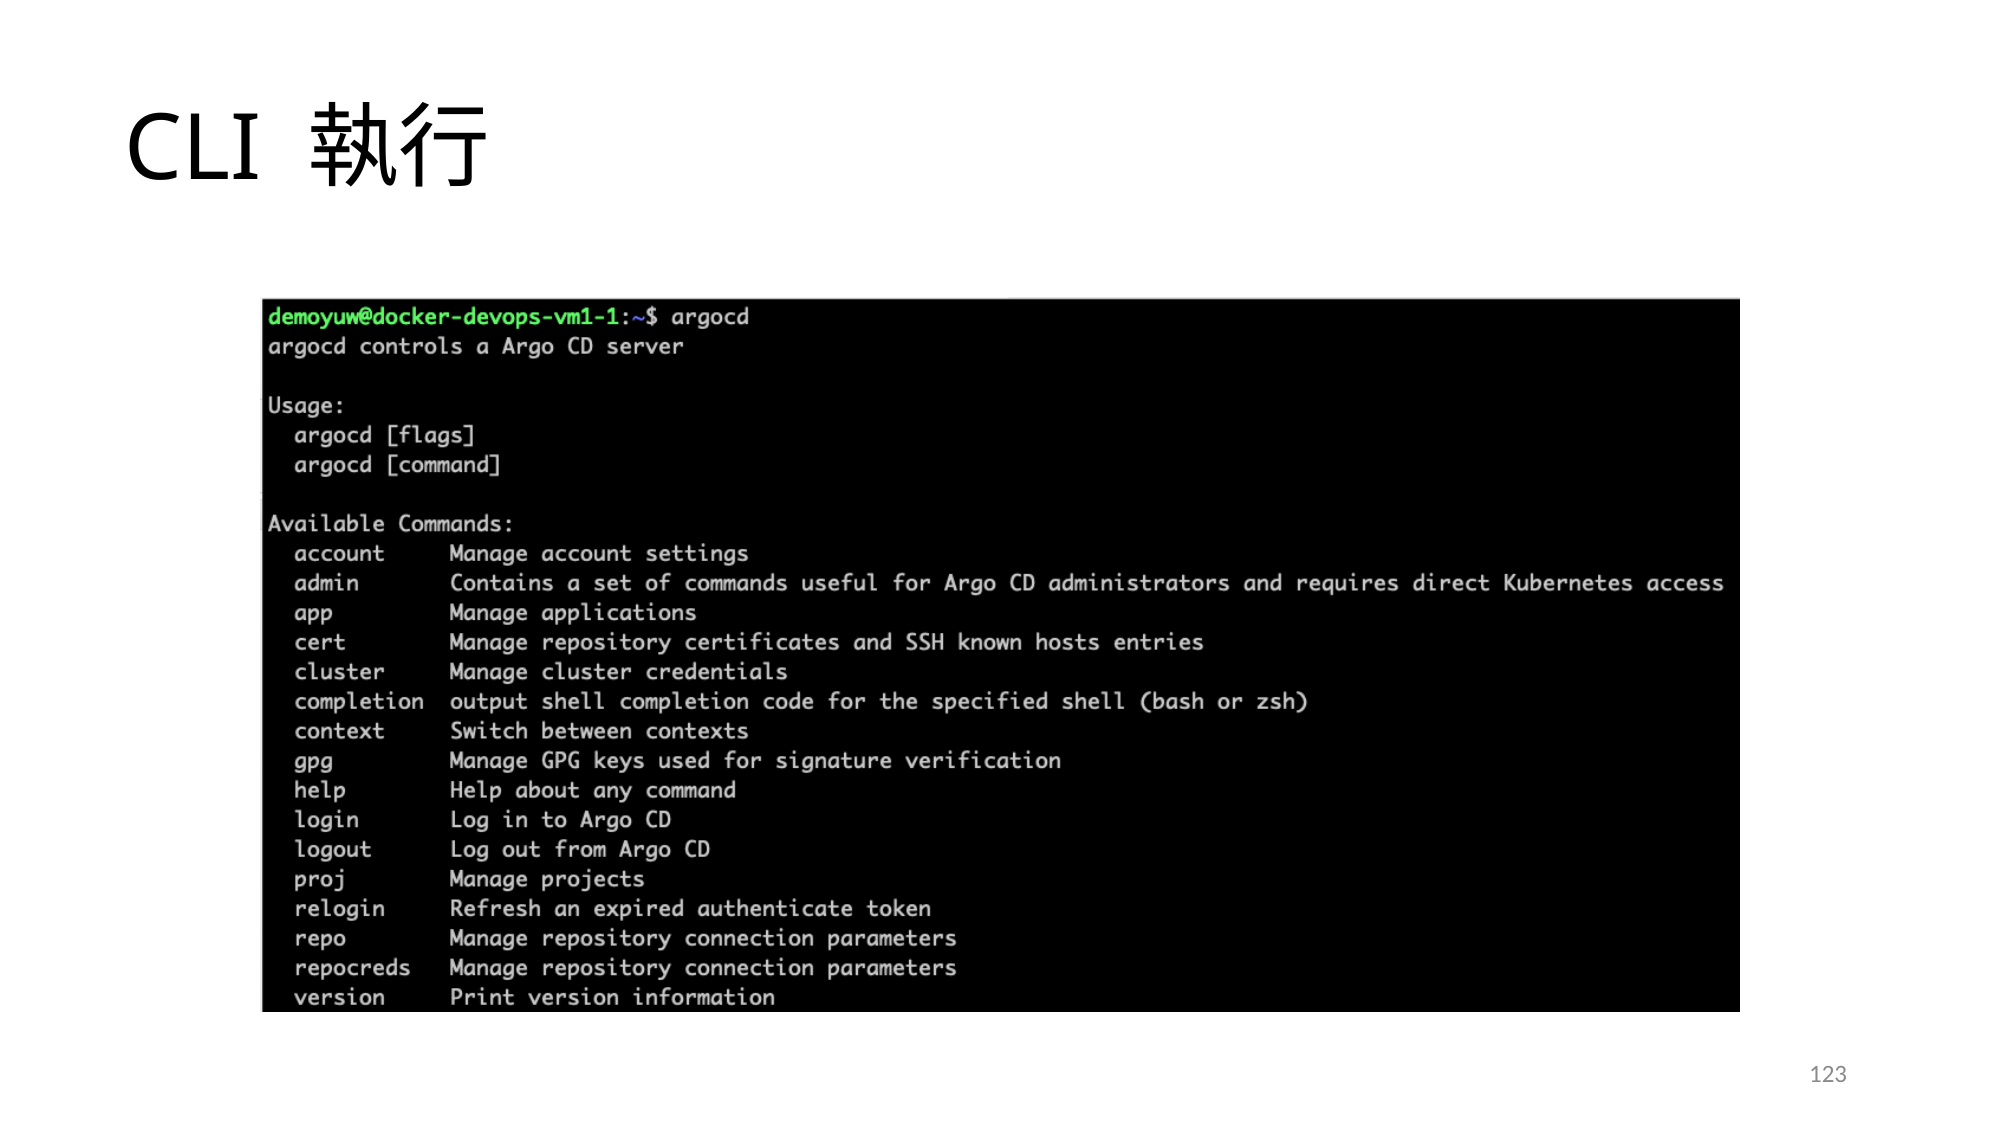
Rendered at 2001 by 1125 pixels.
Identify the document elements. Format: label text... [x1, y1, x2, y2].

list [260, 297, 1740, 1012]
title CLI 執行 [109, 41, 1835, 259]
slide_number 123 [1412, 1042, 1863, 1103]
